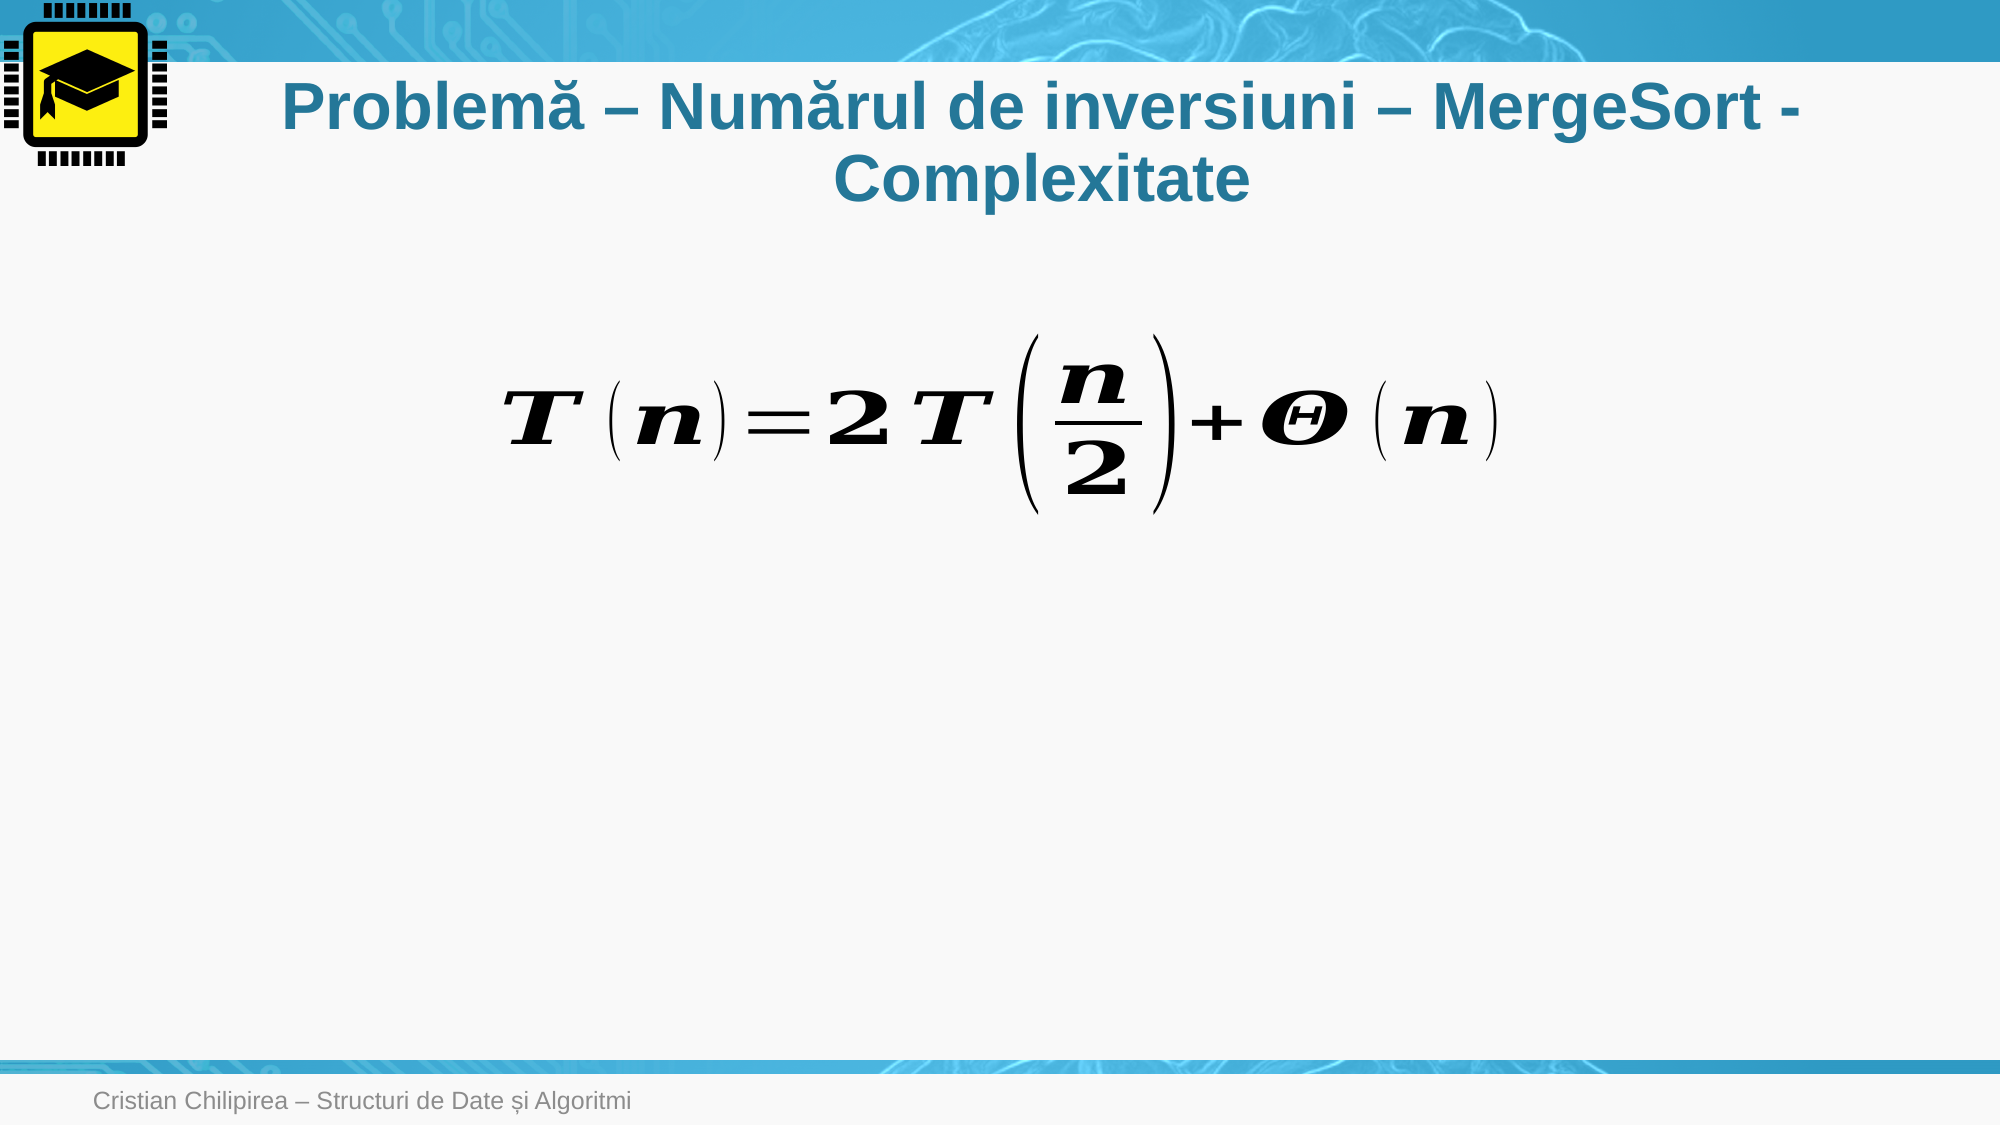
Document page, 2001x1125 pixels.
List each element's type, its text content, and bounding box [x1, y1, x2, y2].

picture [0, 1060, 2000, 1074]
picture [0, 0, 2000, 166]
footer Cristian Chilipirea – Structuri de Date și Algoritmi [77, 1073, 1338, 1125]
title Problemă – Numărul de inversiuni – MergeSort - Complexitate [170, 76, 1915, 211]
